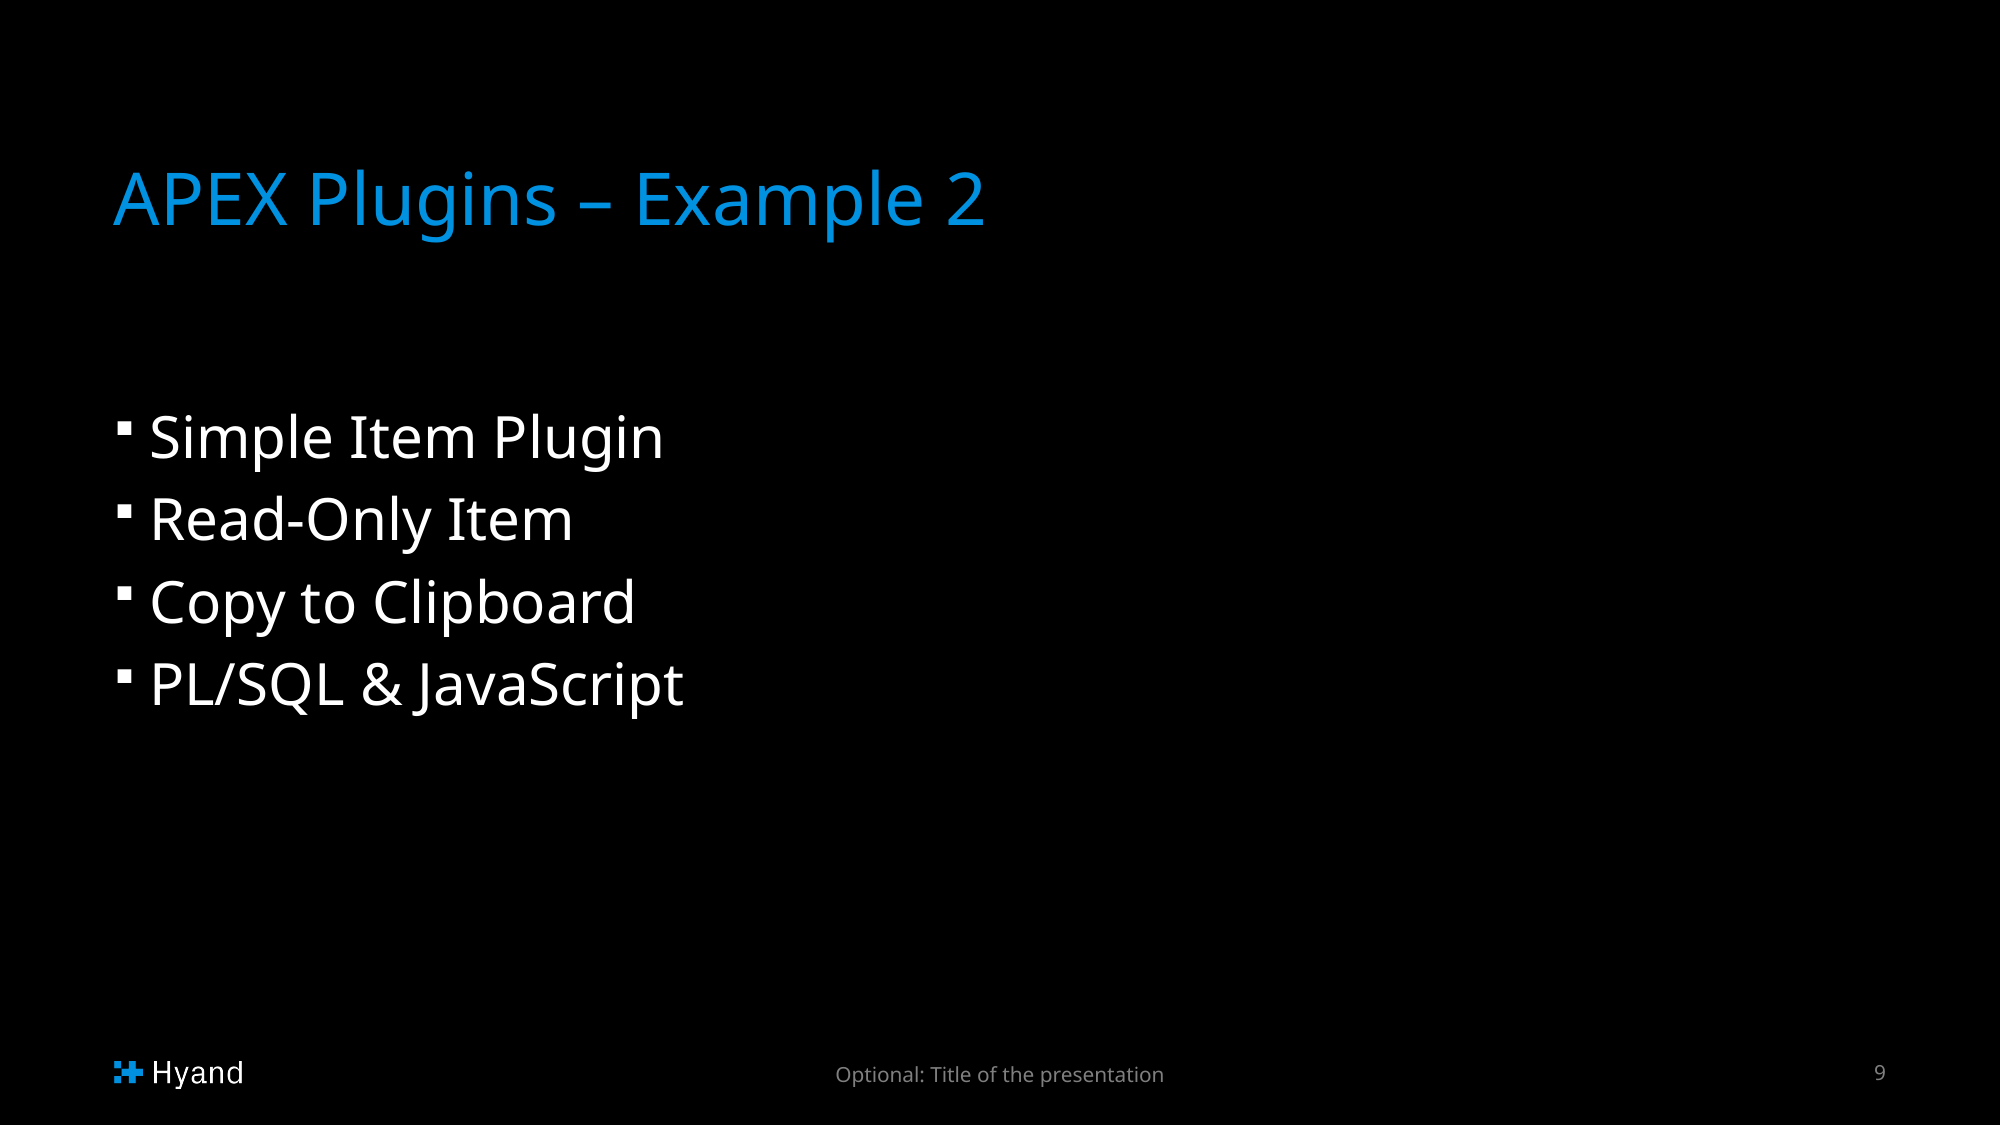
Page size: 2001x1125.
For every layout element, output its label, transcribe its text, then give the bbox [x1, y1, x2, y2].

picture [114, 1061, 242, 1089]
list Simple Item Plugin Read-Only Item Copy to Clipboard PL/SQL & JavaScript [113, 399, 1886, 1006]
footer Optional: Title of the presentation [409, 1061, 1591, 1087]
title APEX Plugins – Example 2 [114, 152, 1886, 241]
slide_number 9 [1781, 1061, 1886, 1087]
